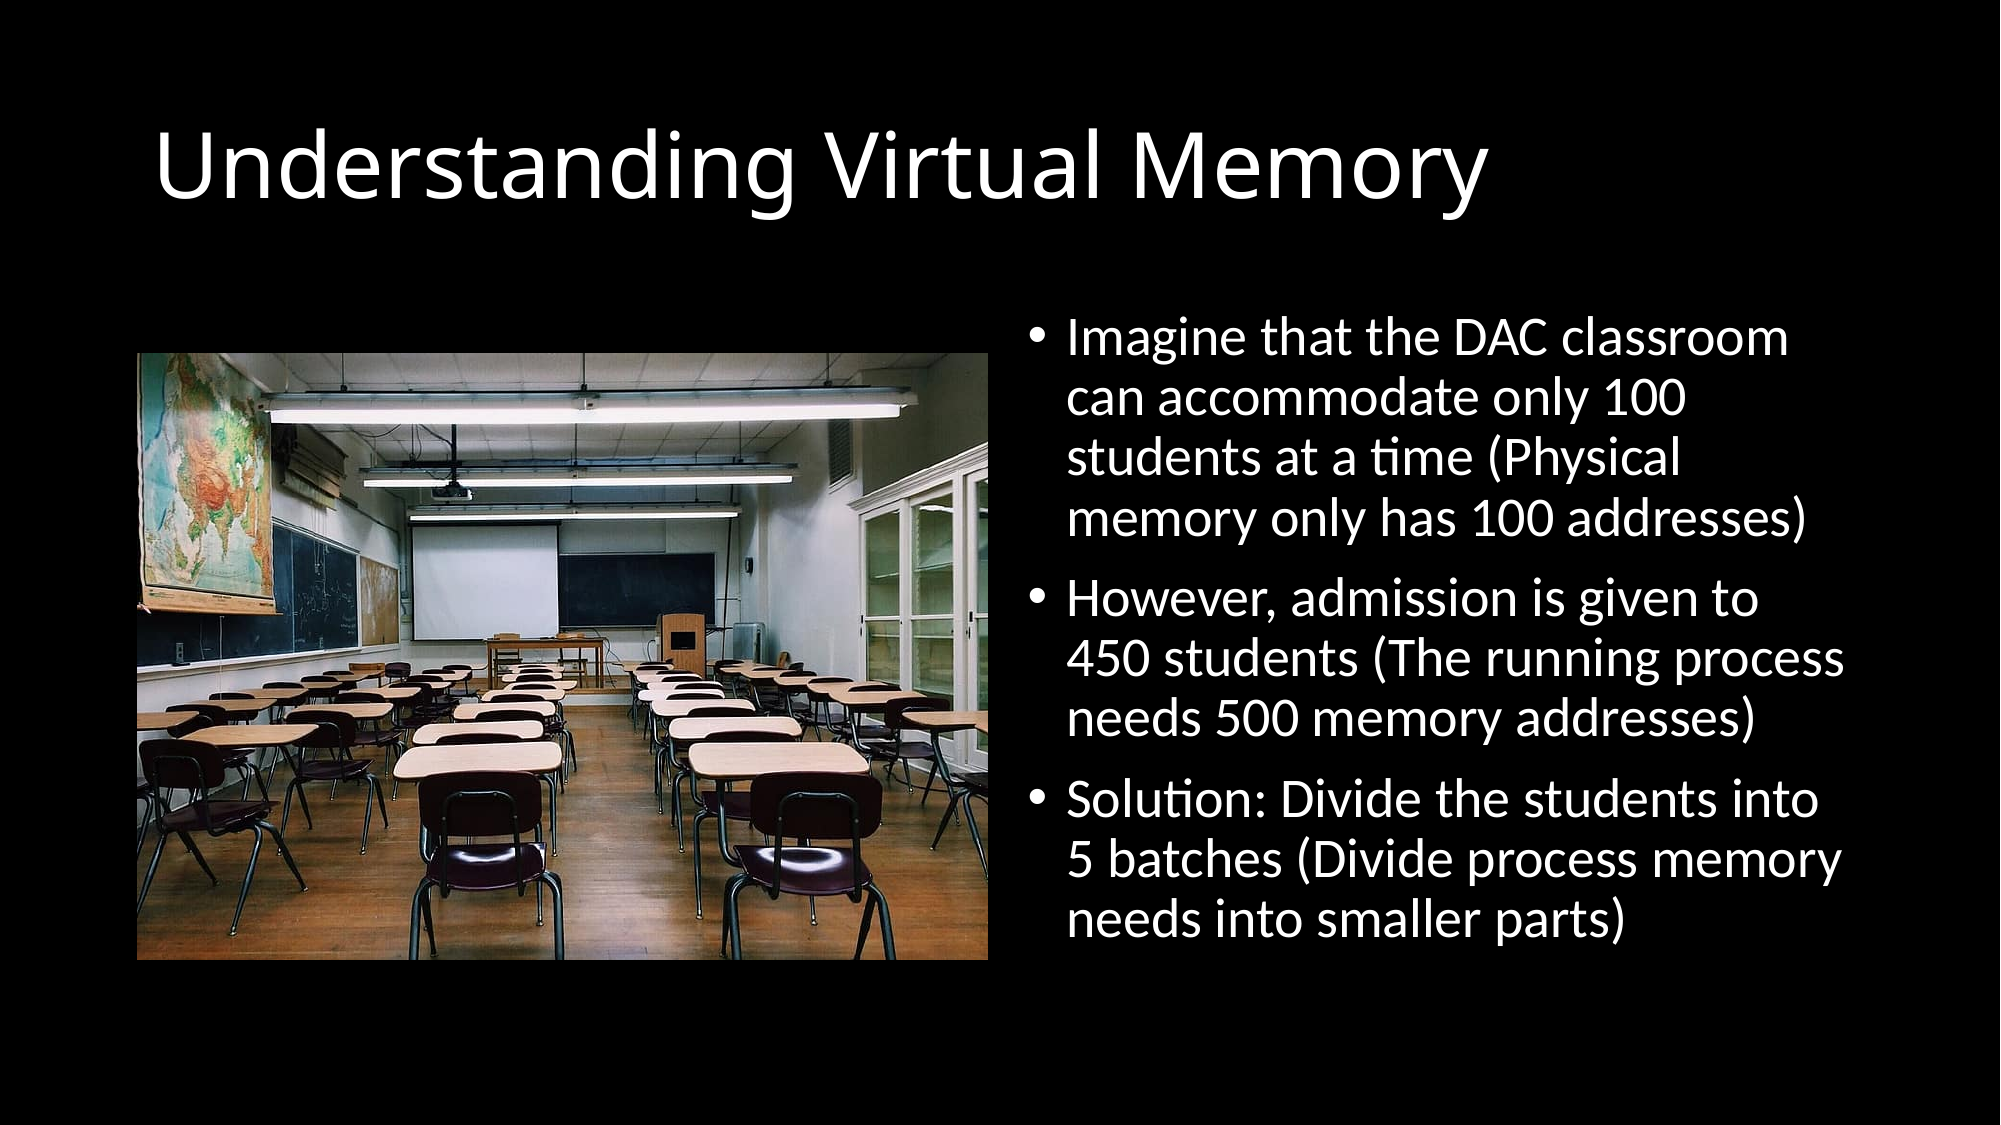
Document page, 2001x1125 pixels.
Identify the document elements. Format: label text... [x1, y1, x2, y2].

title Understanding Virtual Memory [137, 59, 1863, 278]
list Imagine that the DAC classroom can accommodate only 100 students at a time (Physical memory only has 100 addresses) However, admission is given to 450 students (The running process needs 500 memory addresses) Solution: Divide the students into 5 batches (Divide process memory needs into smaller parts) [1012, 299, 1863, 1014]
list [137, 352, 988, 960]
